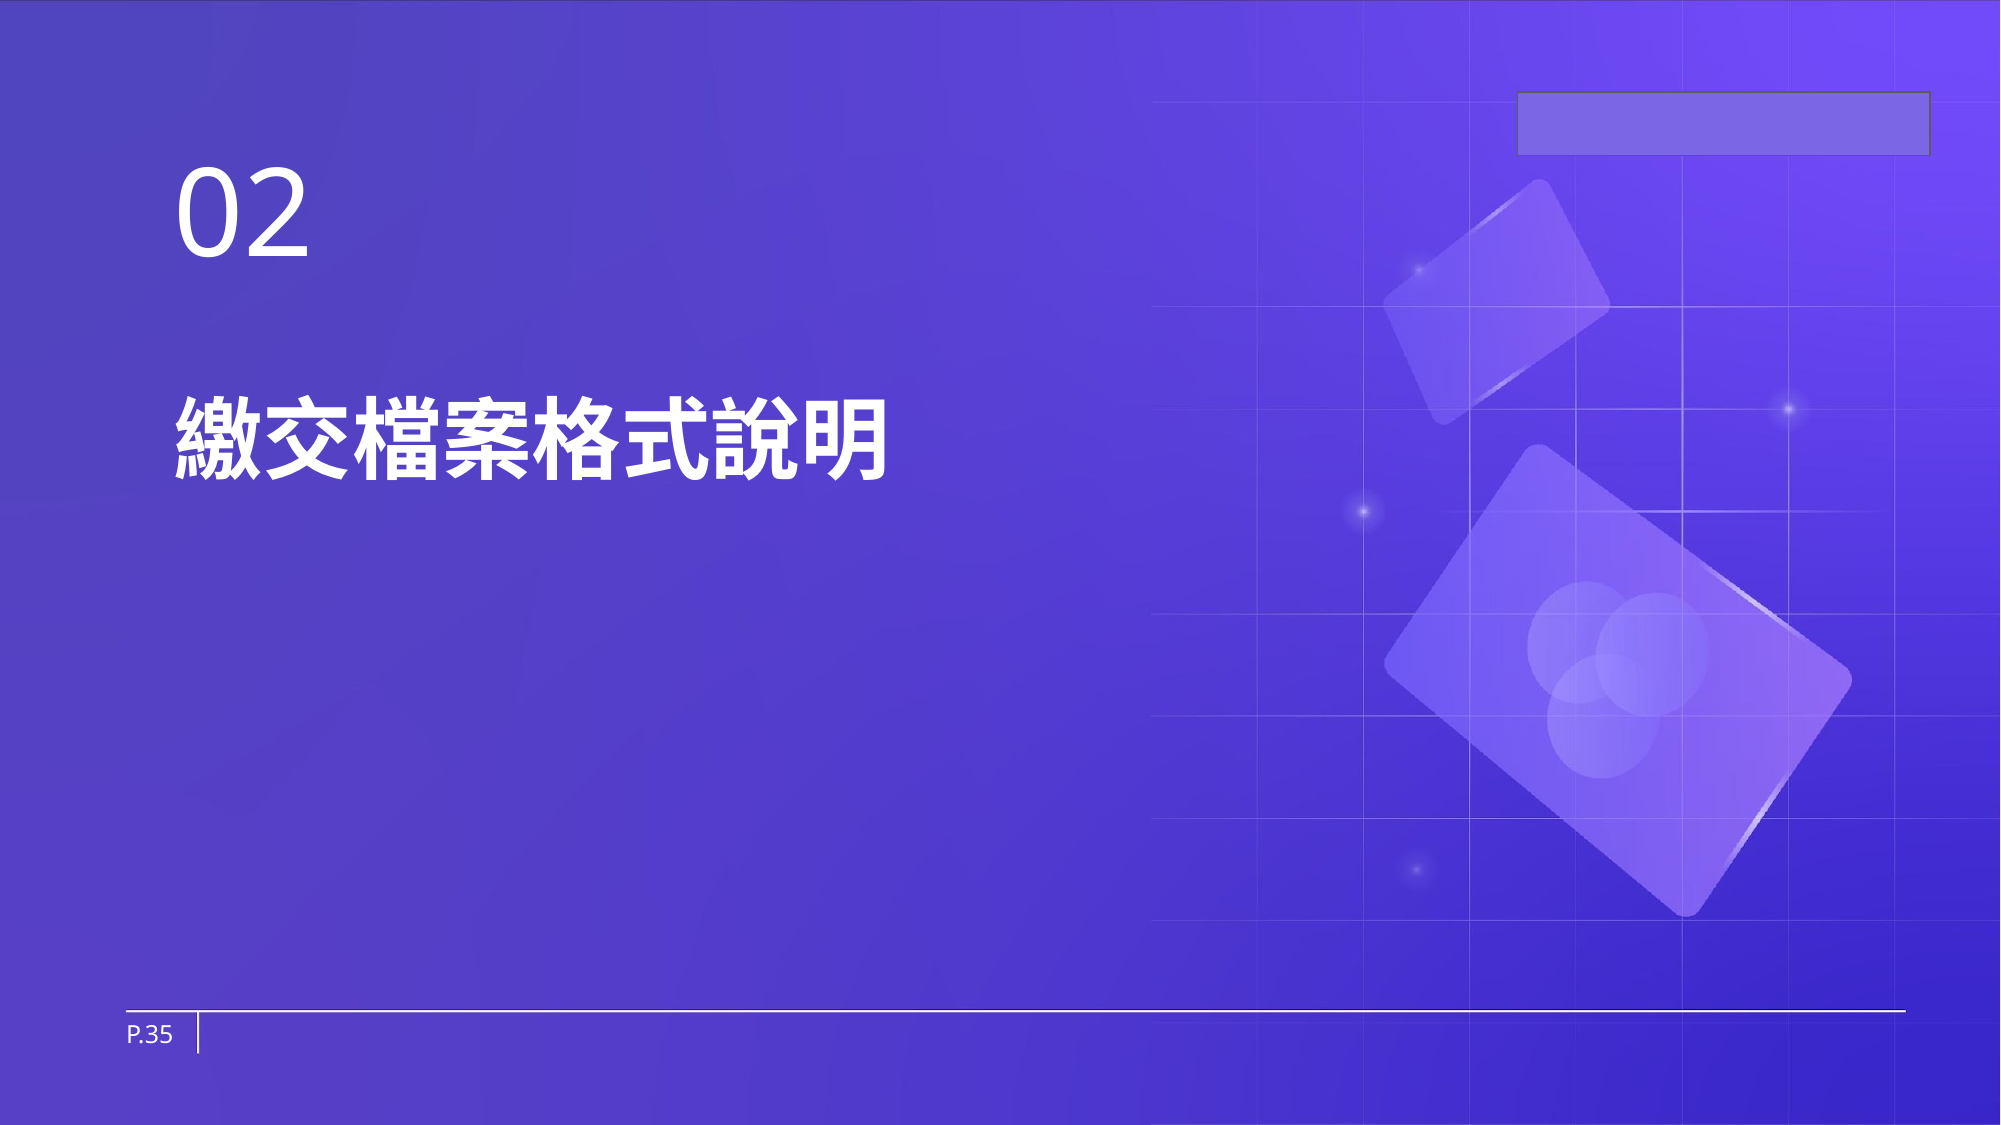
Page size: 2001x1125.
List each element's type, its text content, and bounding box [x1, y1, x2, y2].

text_box [1517, 92, 1931, 156]
list 02 [158, 132, 1353, 302]
picture [0, 0, 2001, 1125]
slide_number P.‹#› [111, 1016, 204, 1055]
title 繳交檔案格式說明 [158, 396, 1831, 491]
